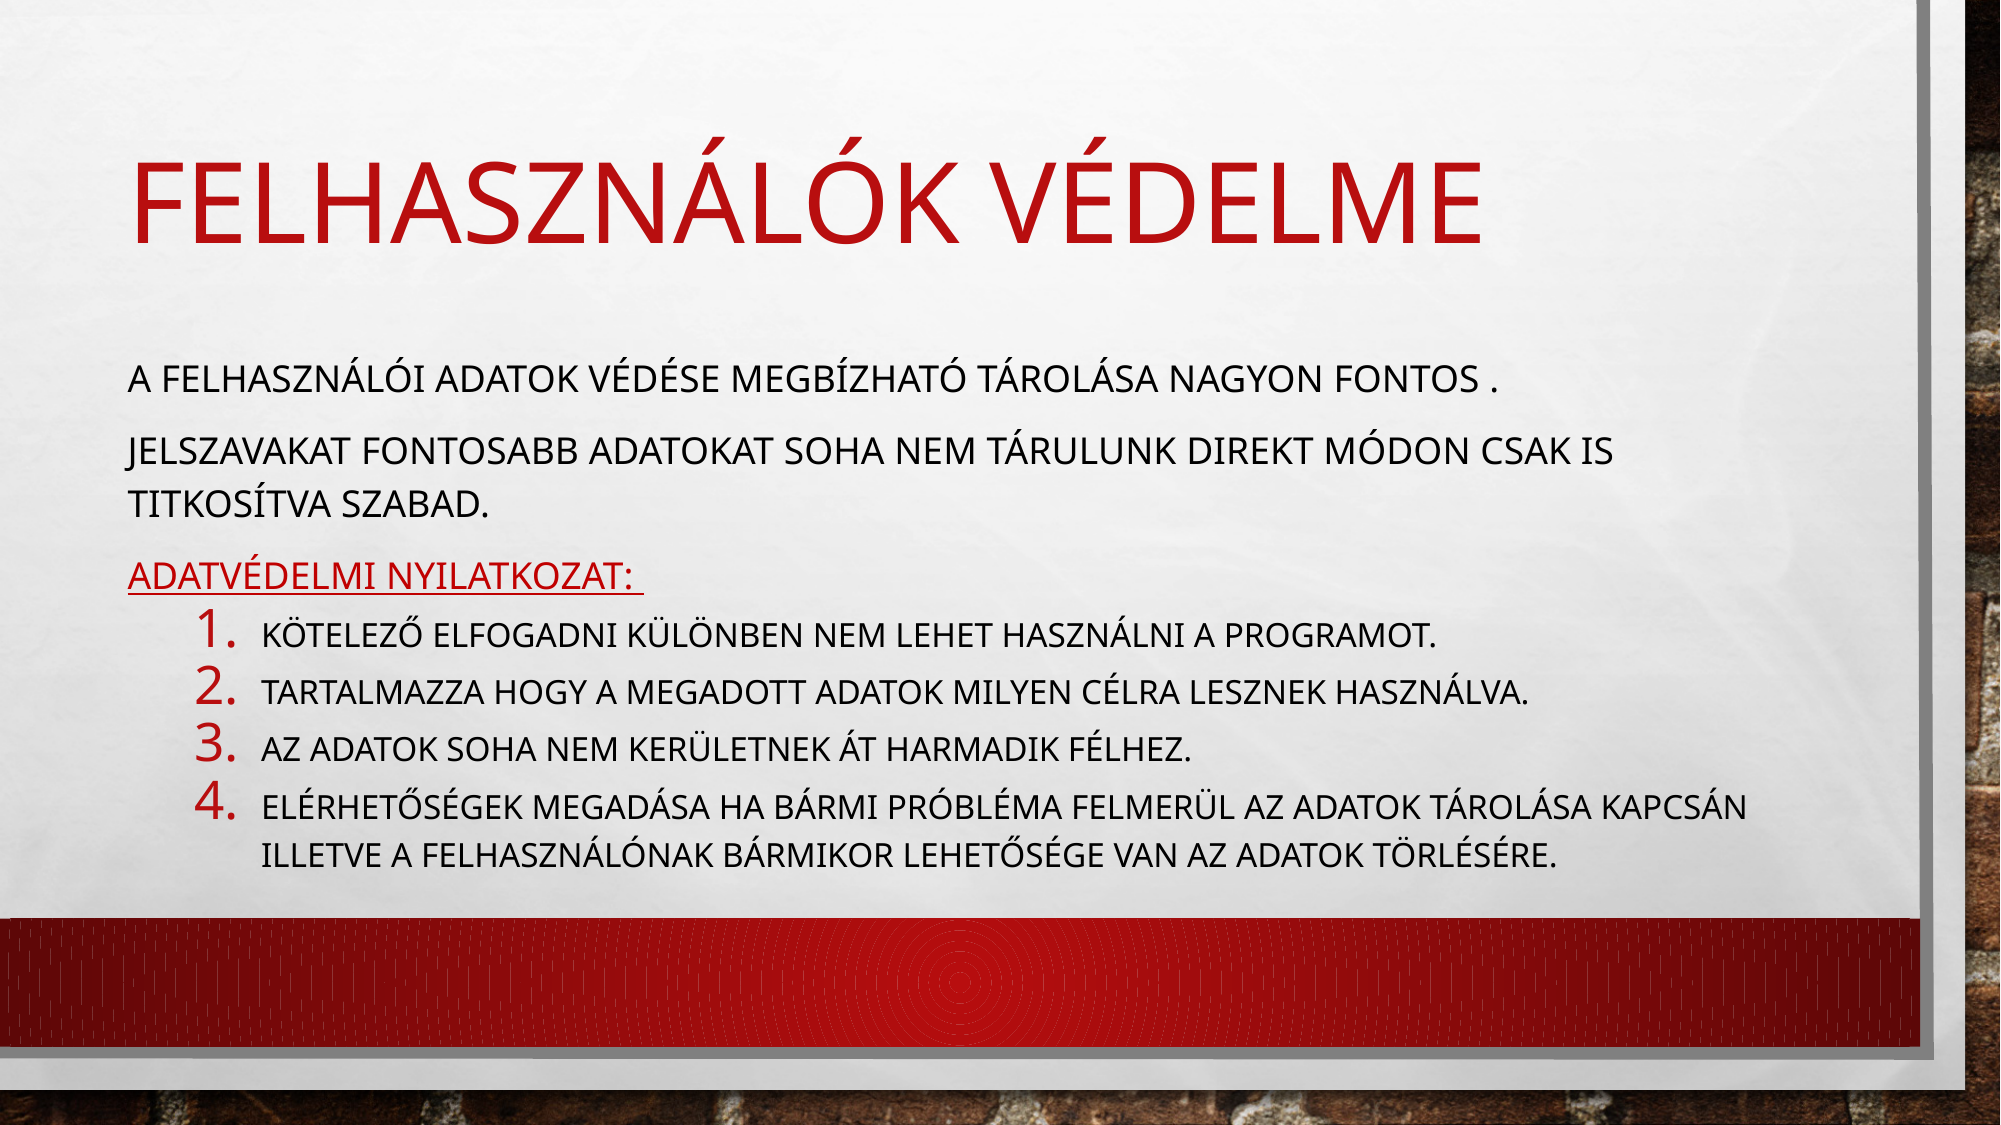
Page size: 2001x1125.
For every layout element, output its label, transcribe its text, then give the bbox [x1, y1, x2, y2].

list A Felhasználói adatok védése megbízható tárolása nagyon fontos . Jelszavakat fontosabb adatokat soha nem tárulunk direkt módon csak is titkosítva szabad. Adatvédelmi nyilatkozat: Kötelező elfogadni különben nem lehet használni a programot. tartalmazza hogy a megadott adatok milyen célra lesznek használva. az adatok soha nem kerületnek át harmadik félhez. ELÉRHETŐSÉGEK MEGADÁSA HA BÁRMI PRÓBLÉMA FELMERÜL AZ ADATOK TÁROLÁSA KAPCSÁN ILLETVE A FELHASZNÁLÓNAK BÁRMIKOR LEHETŐSÉGE VAN AZ ADATOK TÖRLÉSÉRE. [112, 338, 1818, 882]
picture [0, 0, 2000, 1125]
title Felhasználók védelme [112, 112, 1818, 302]
